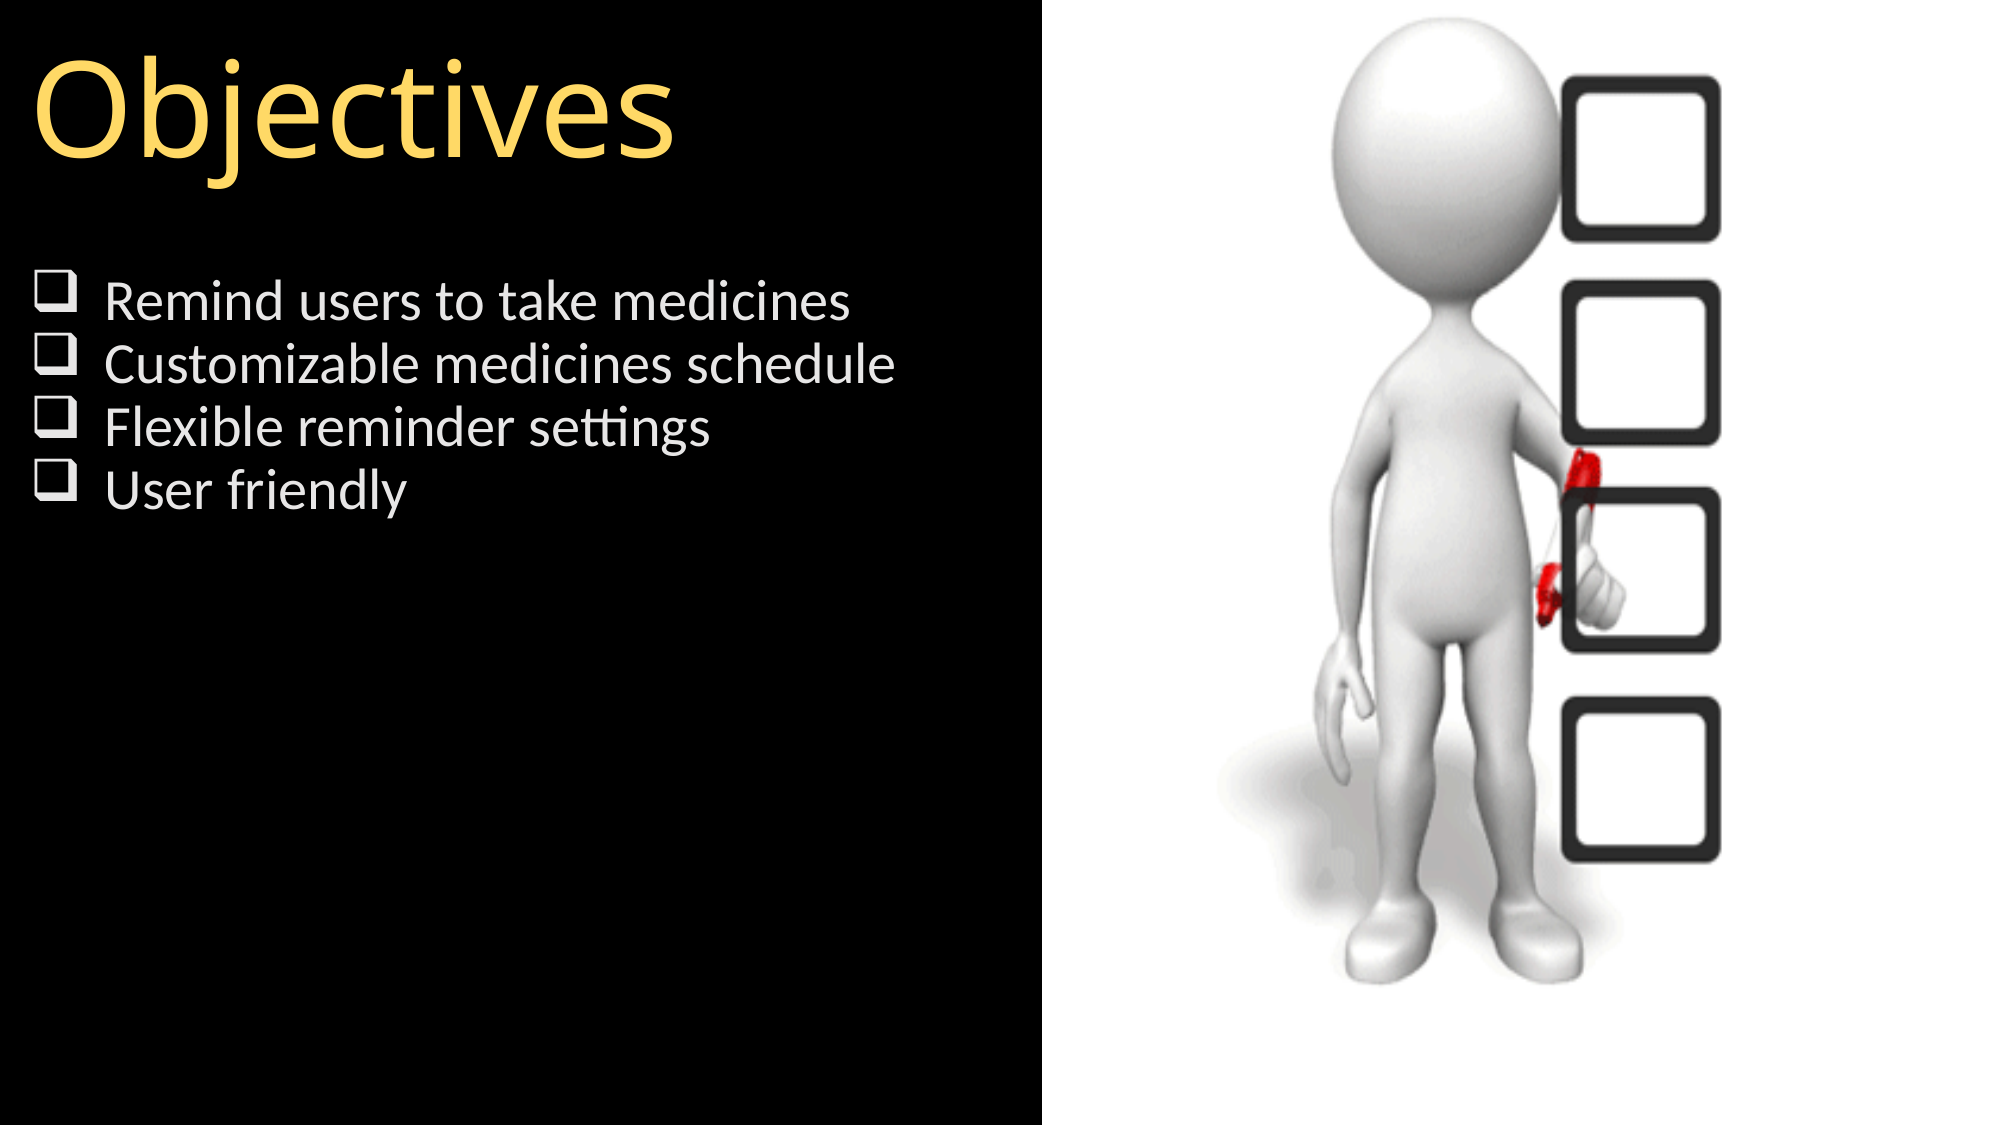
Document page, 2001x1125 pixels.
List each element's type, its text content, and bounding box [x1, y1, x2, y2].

title Objectives [29, 38, 1042, 187]
subtitle Remind users to take medicines Customizable medicines schedule Flexible reminder settings User friendly [29, 270, 1042, 338]
picture [1042, 0, 2000, 1125]
